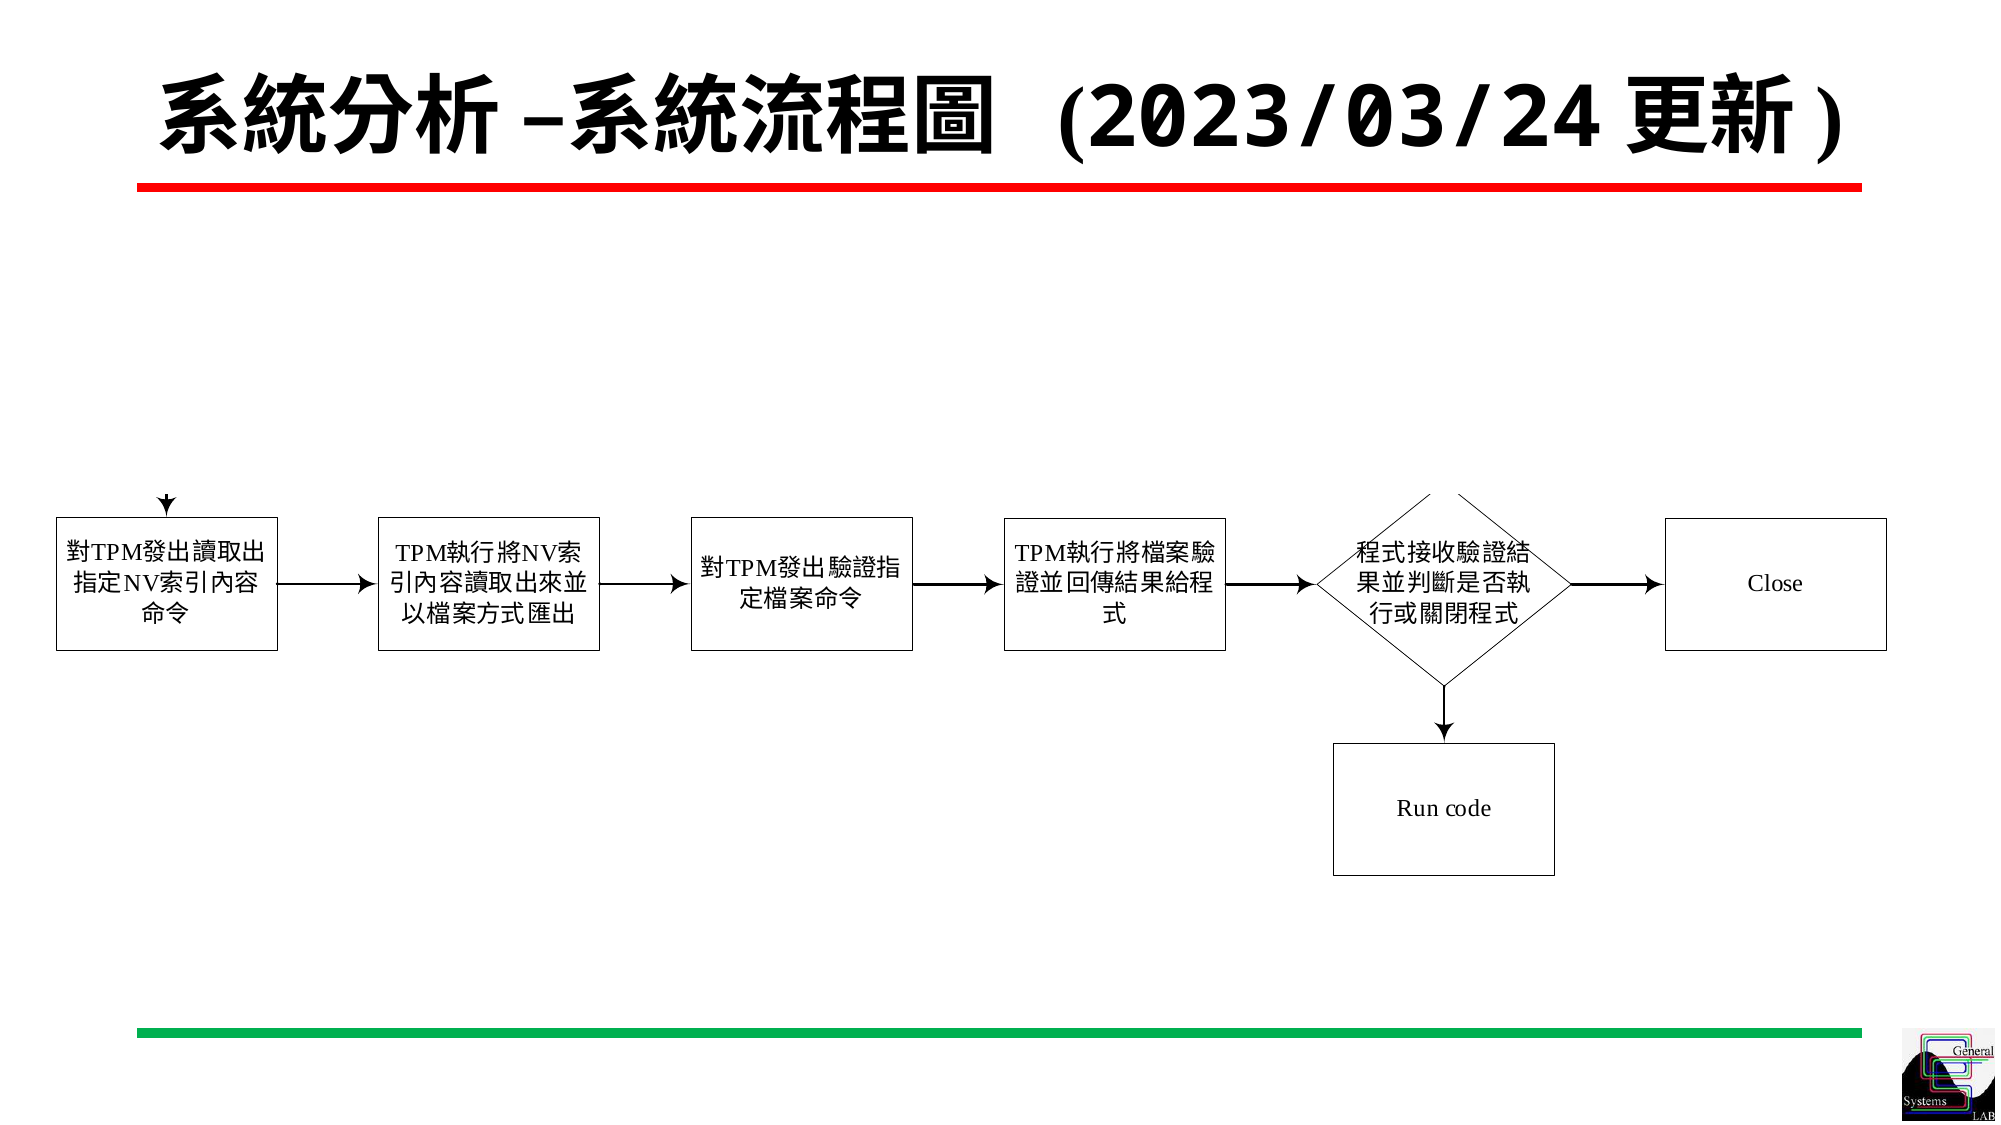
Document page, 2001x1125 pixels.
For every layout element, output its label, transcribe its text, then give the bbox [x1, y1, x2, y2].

picture [1902, 1028, 1995, 1121]
title 系統分析 –系統流程圖 (2023/03/24更新) [137, 59, 1863, 178]
picture [45, 494, 1889, 877]
